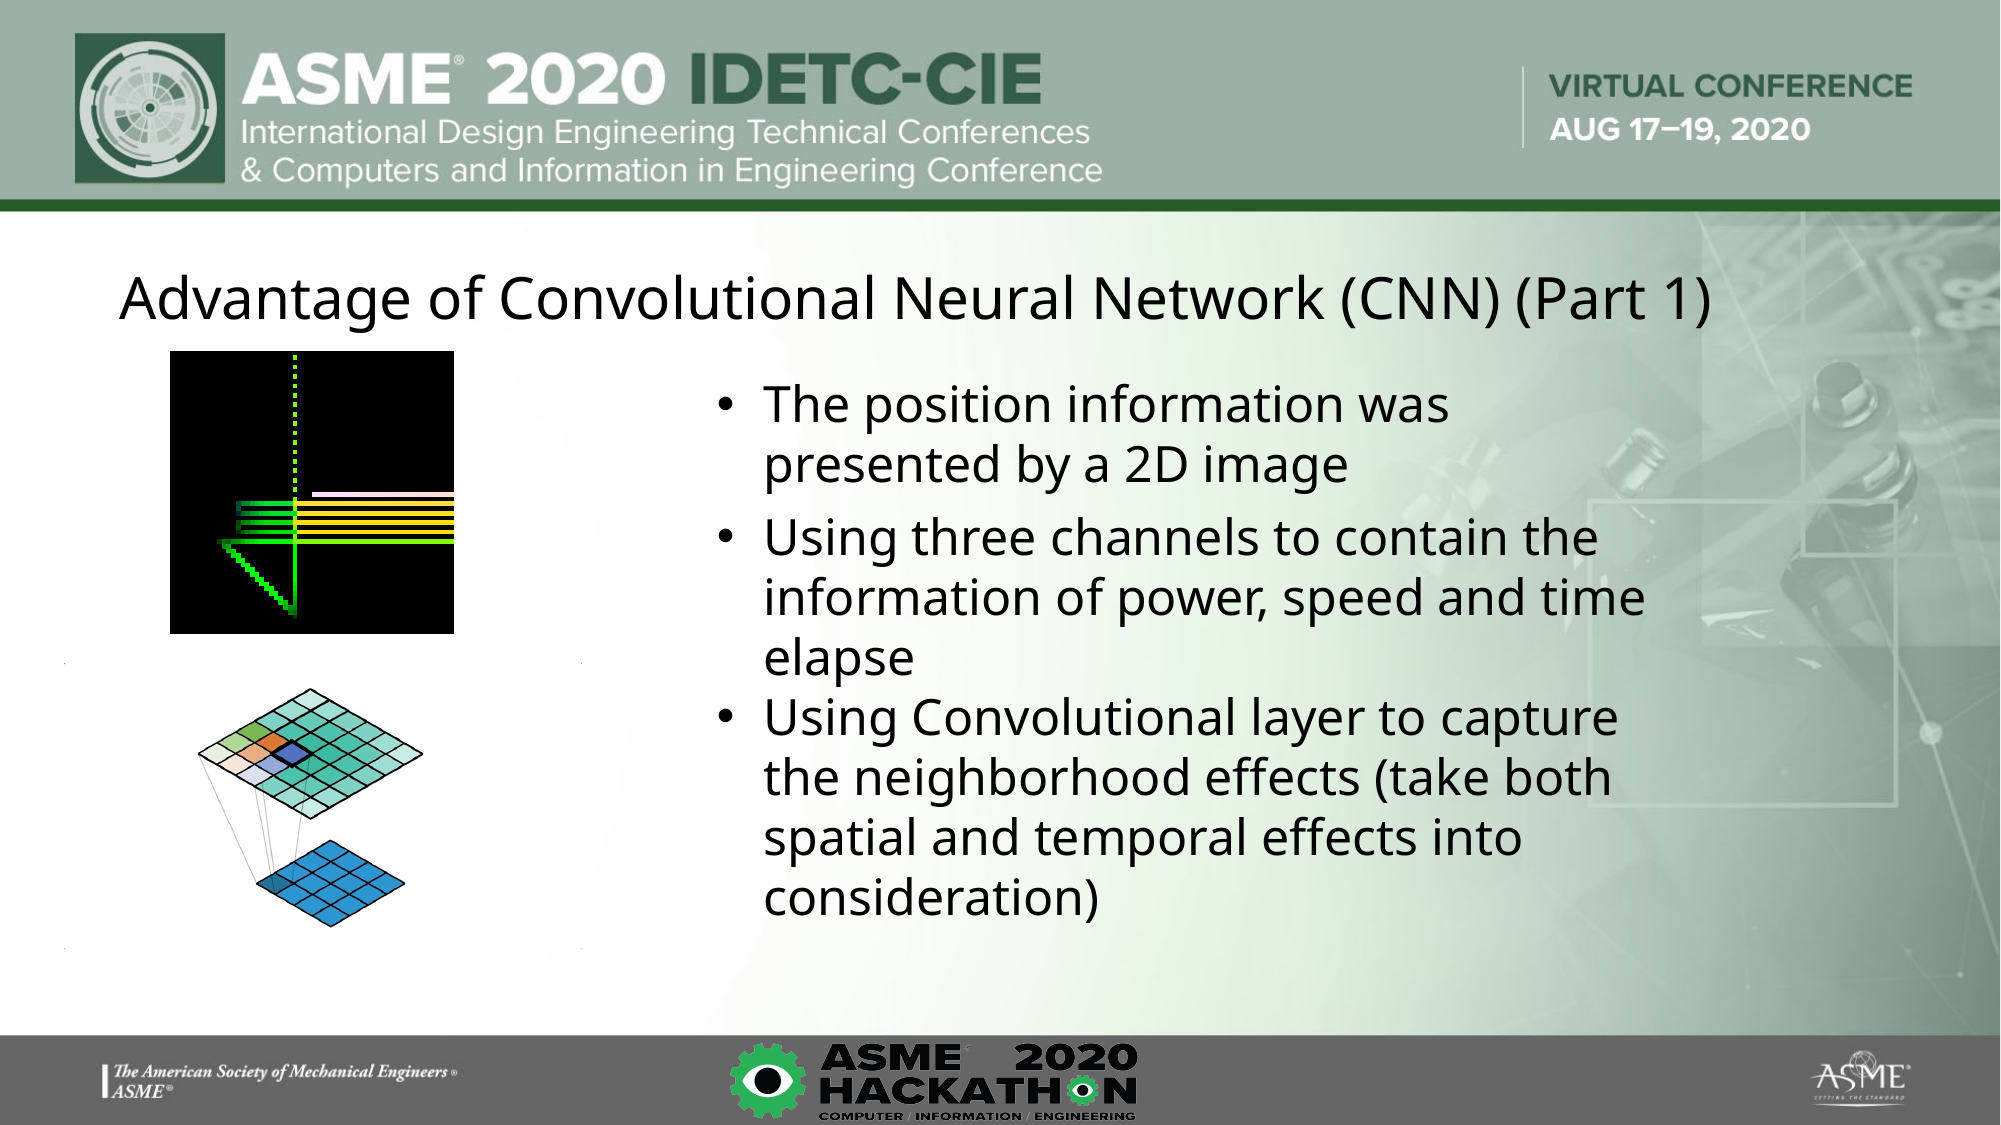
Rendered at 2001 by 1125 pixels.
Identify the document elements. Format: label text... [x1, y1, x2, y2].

list Advantage of Convolutional Neural Network (CNN) (Part 1) [104, 261, 1830, 899]
text_box The position information was presented by a 2D image Using three channels to contain the information of power, speed and time elapse Using Convolutional layer to capture the neighborhood effects (take both spatial and temporal effects into consideration) [702, 365, 1663, 978]
picture [0, 0, 2001, 1125]
